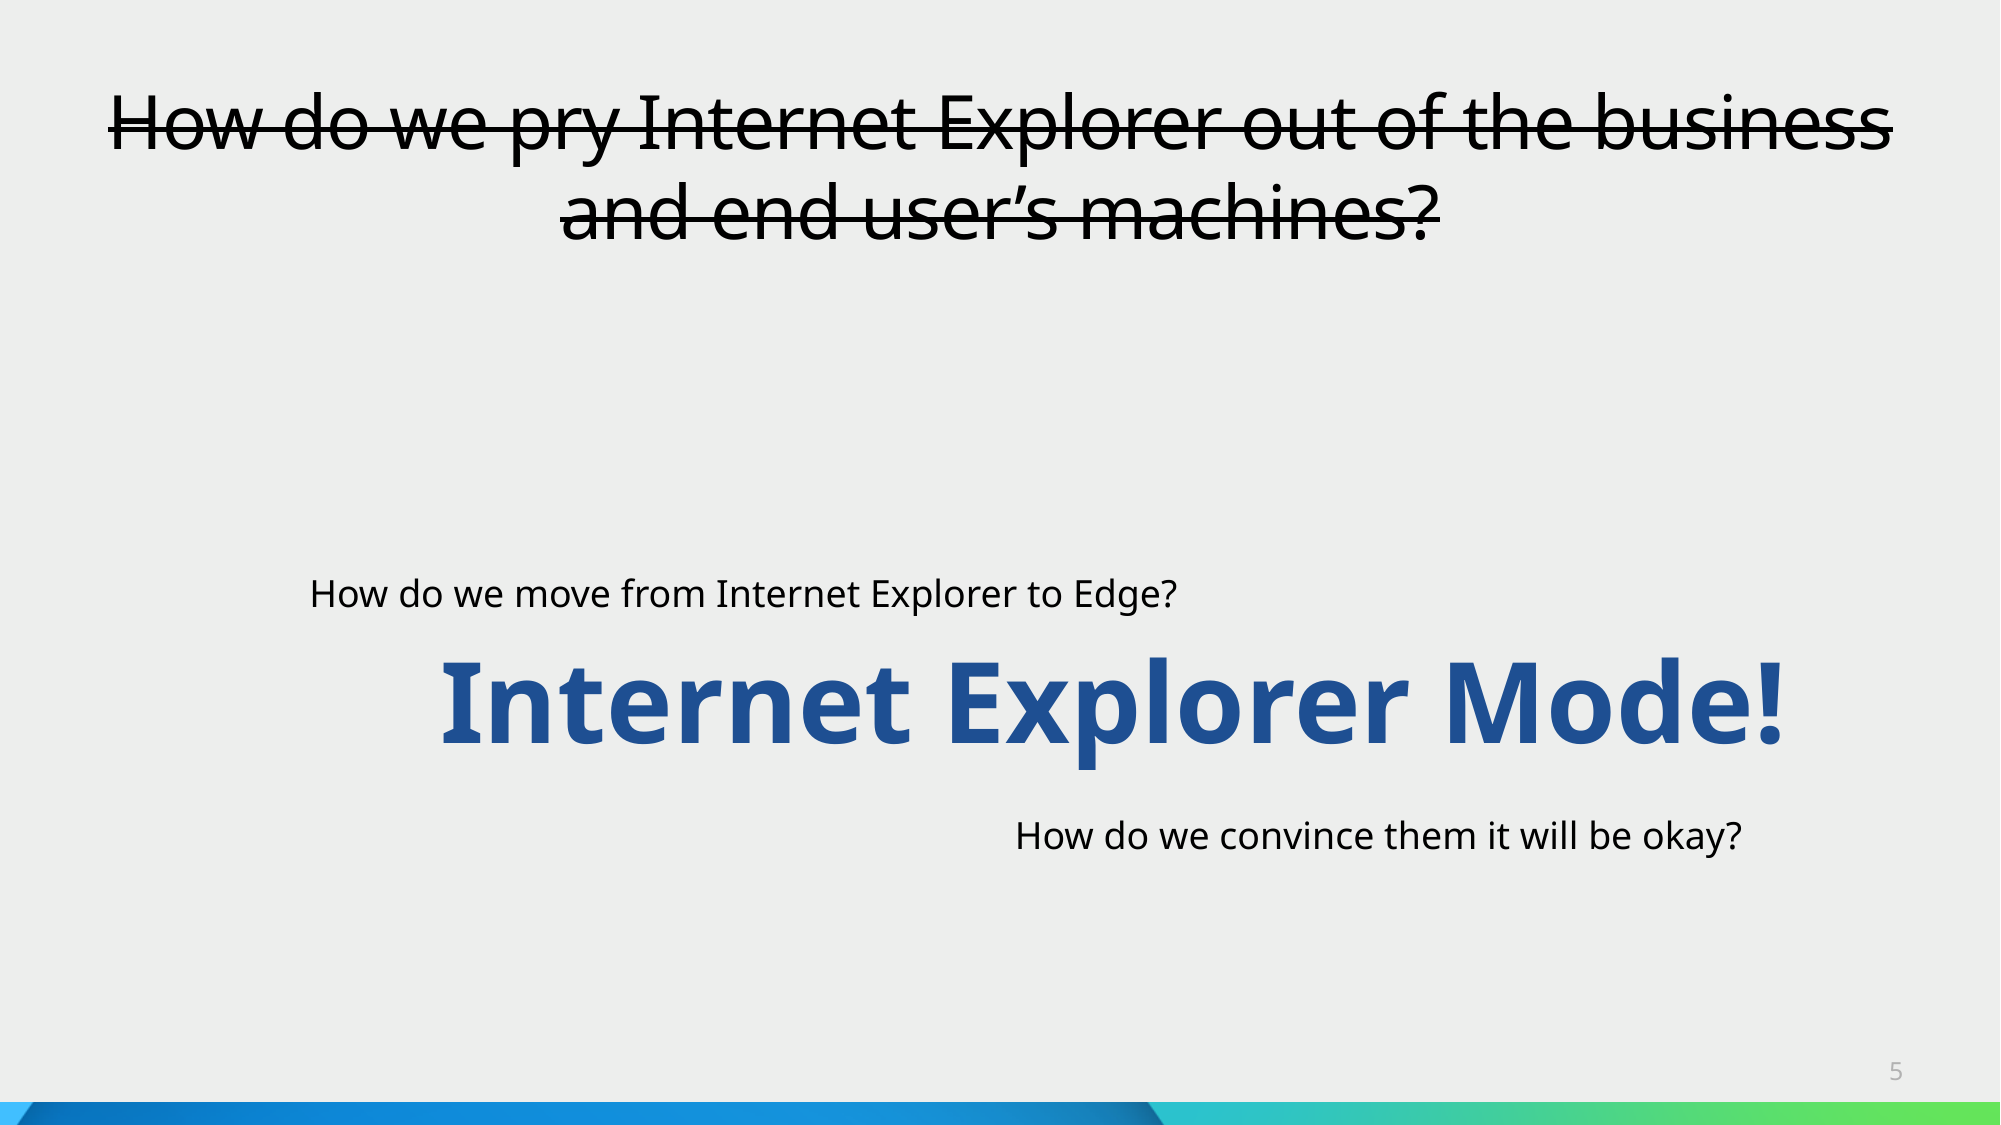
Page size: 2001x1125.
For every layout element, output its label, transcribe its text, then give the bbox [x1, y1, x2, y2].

text_box Internet Explorer Mode! [425, 623, 1803, 773]
title How do we pry Internet Explorer out of the business and end user’s machines? [96, 75, 1904, 257]
slide_number 5 [1453, 1042, 1904, 1103]
text_box How do we move from Internet Explorer to Edge? [294, 562, 1400, 623]
text_box How do we convince them it will be okay? [999, 804, 2000, 865]
picture [0, 1102, 2000, 1125]
